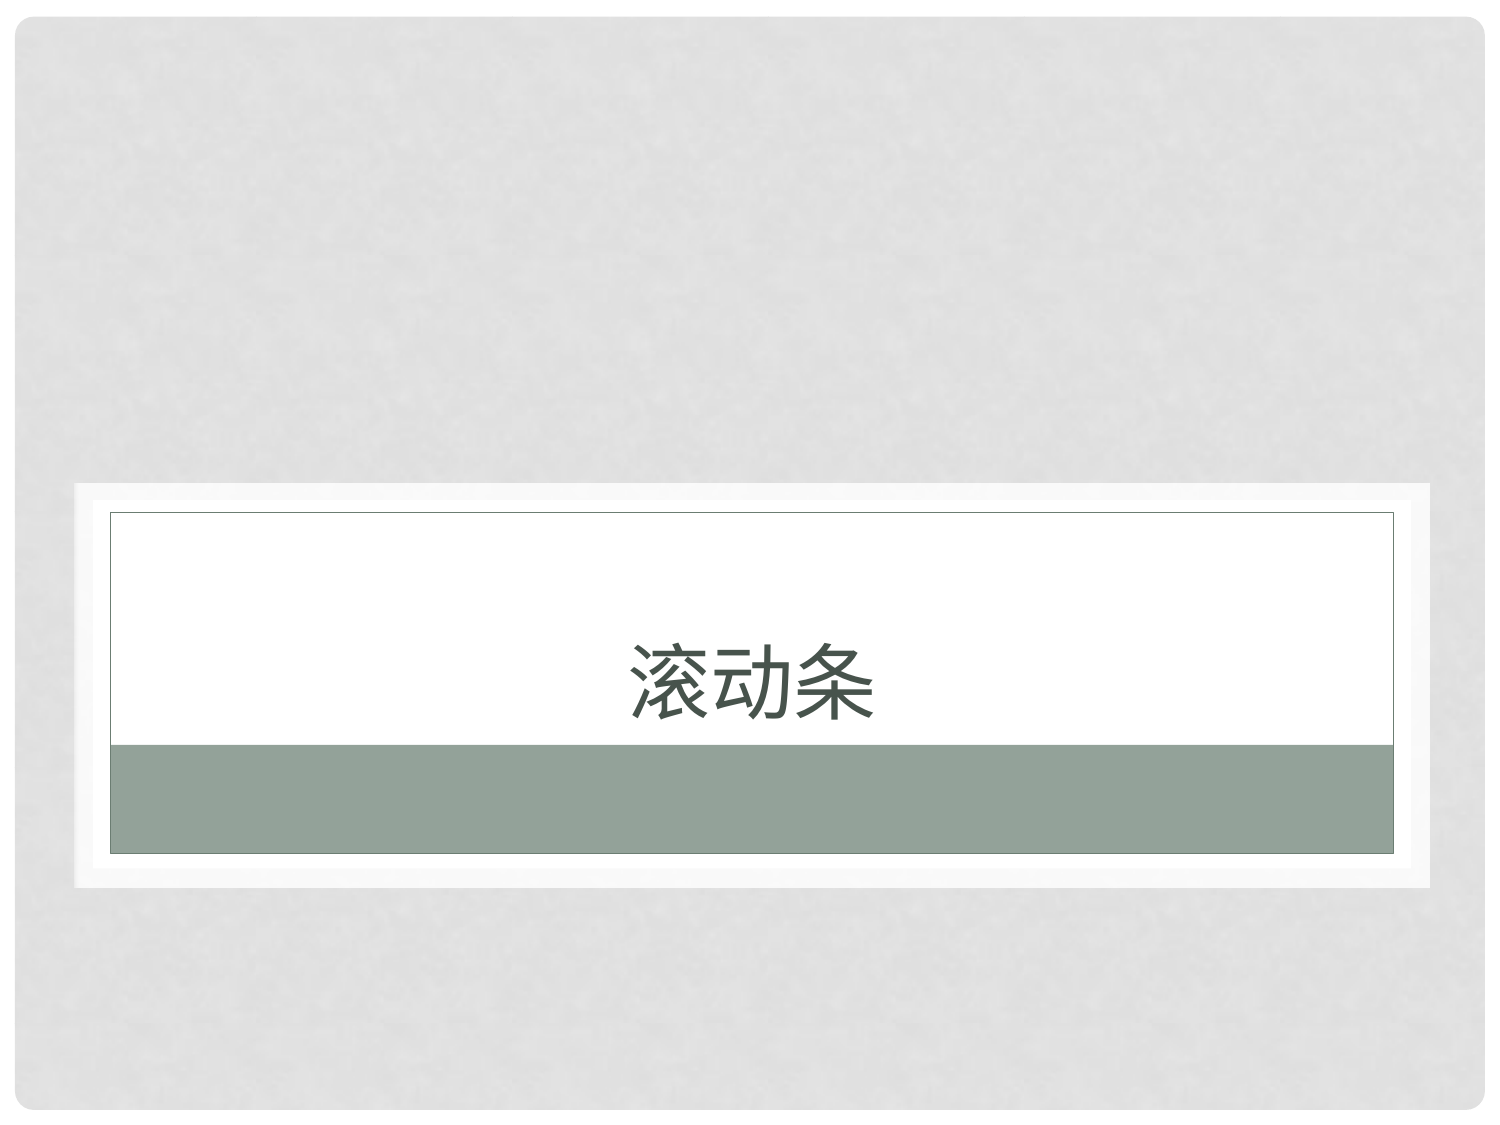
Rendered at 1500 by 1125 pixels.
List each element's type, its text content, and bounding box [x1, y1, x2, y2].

title 滚动条 [120, 525, 1384, 738]
